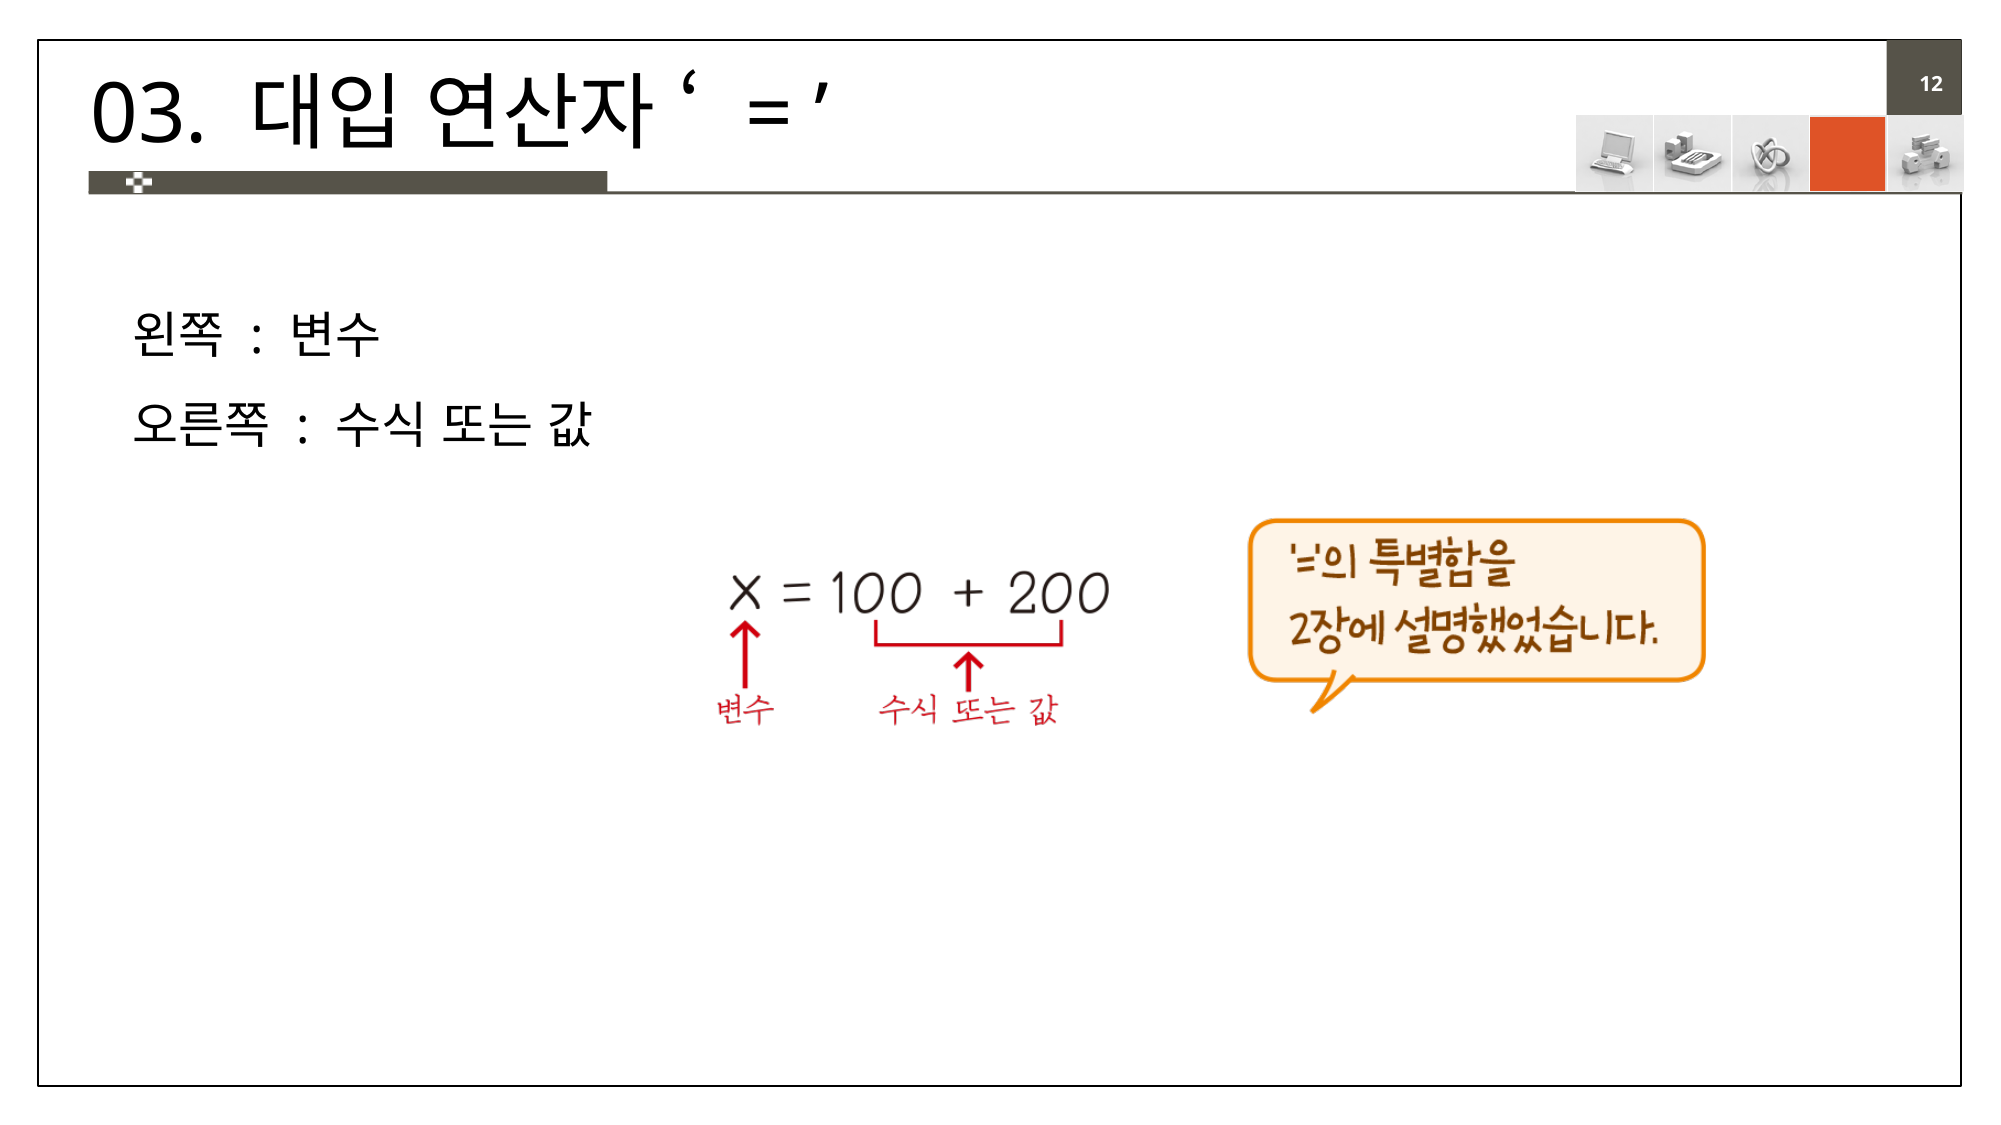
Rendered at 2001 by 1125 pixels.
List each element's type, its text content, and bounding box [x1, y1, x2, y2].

title 03. 대입 연산자 ‘ = ’ [76, 62, 1808, 208]
picture [1808, 114, 1964, 192]
picture [0, 511, 1943, 756]
text_box 왼쪽 : 변수 오른쪽 : 수식 또는 값 [117, 265, 1808, 461]
